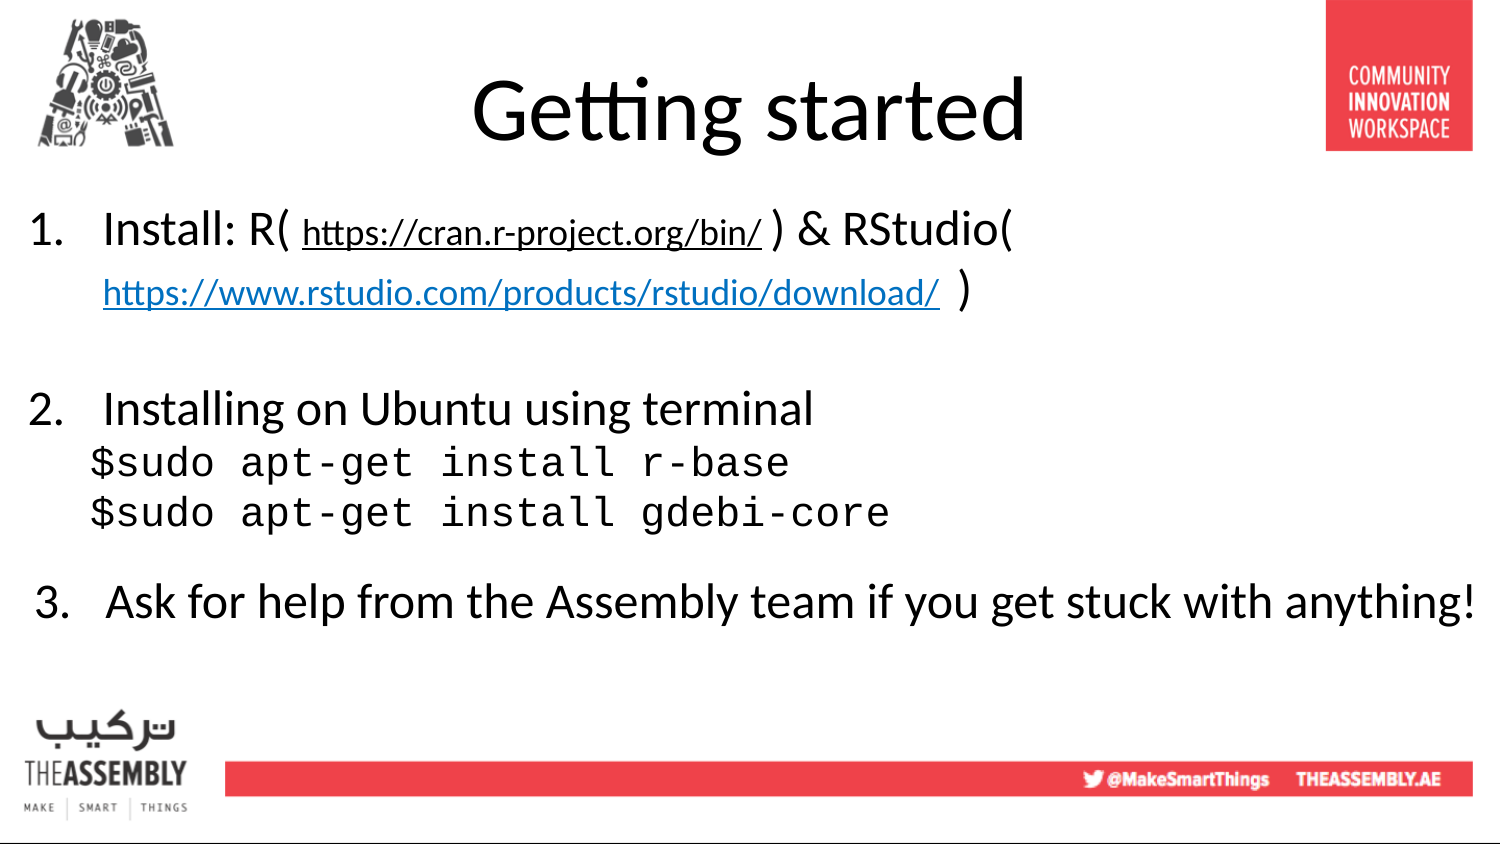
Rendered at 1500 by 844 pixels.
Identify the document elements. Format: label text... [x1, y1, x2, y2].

text_box Install: R( https://cran.r-project.org/bin/ ) & RStudio( https://www.rstudio.com/products/rstudio/download/ ) Installing on Ubuntu using terminal $sudo apt-get install r-base $sudo apt-get install gdebi-core 3. Ask for help from the Assembly team if you get stuck with anything! [0, 187, 1500, 603]
picture [0, 0, 1500, 187]
picture [0, 603, 1500, 844]
text_box Getting started [74, 33, 1425, 175]
